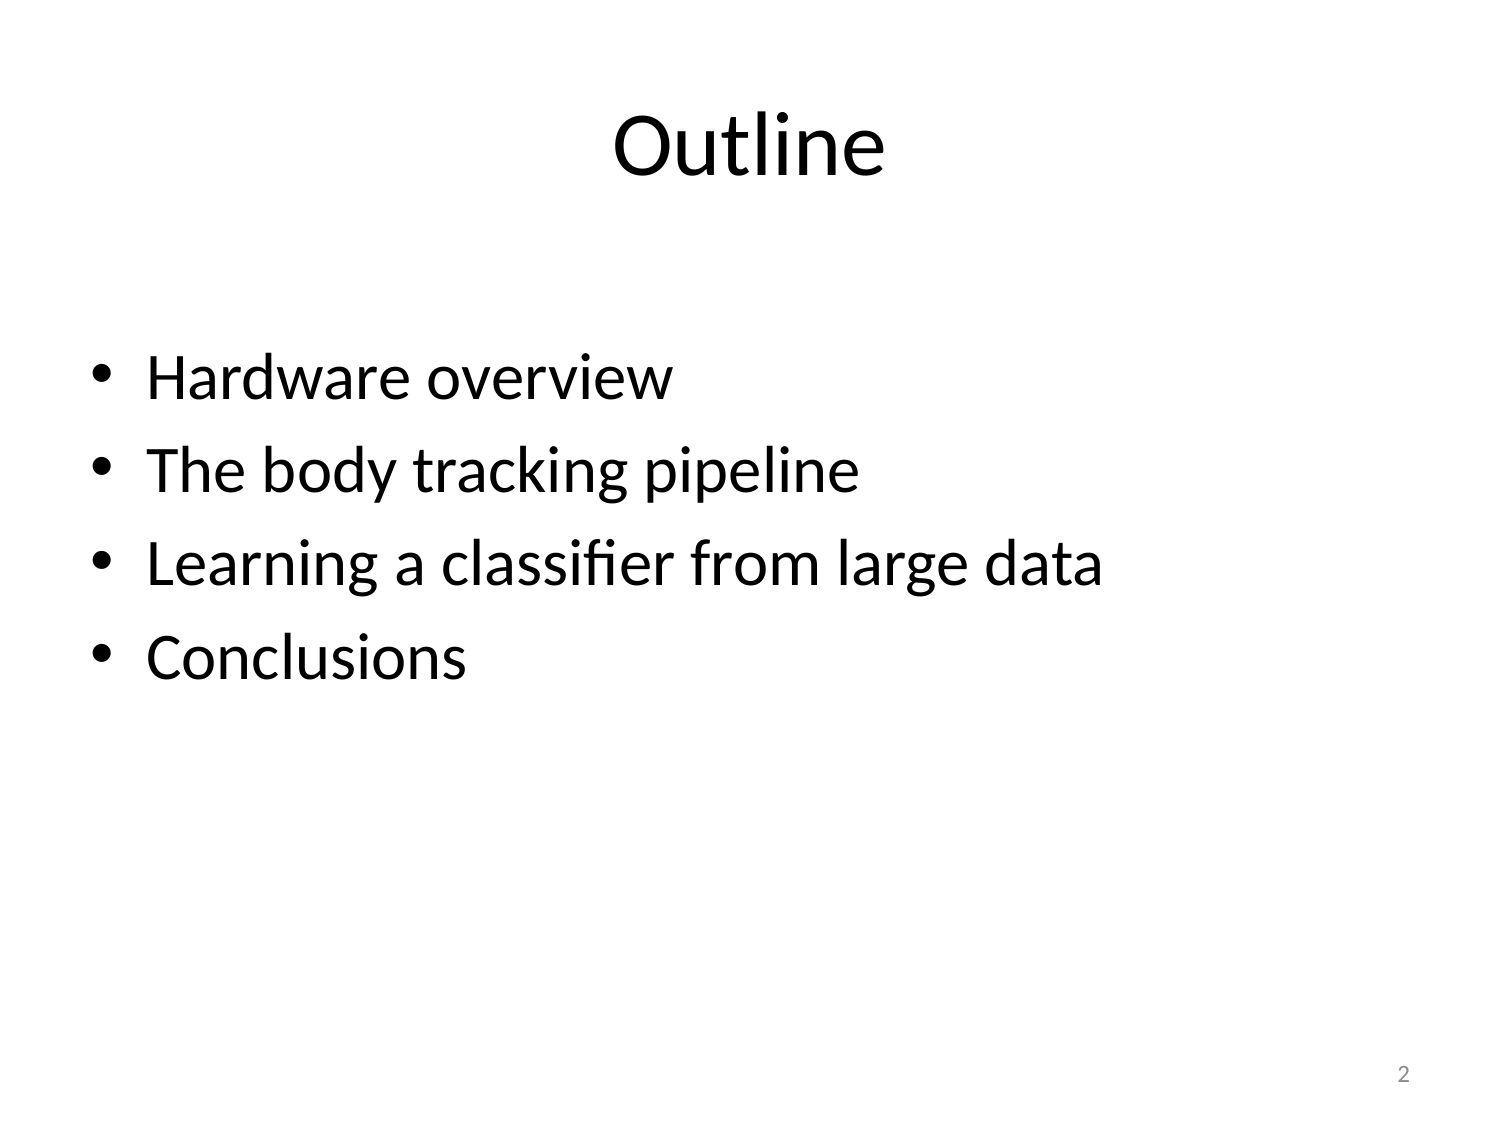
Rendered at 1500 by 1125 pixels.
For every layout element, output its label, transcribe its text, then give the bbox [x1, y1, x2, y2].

list Hardware overview The body tracking pipeline Learning a classifier from large data Conclusions [75, 324, 1425, 1005]
slide_number 2 [1074, 1042, 1425, 1103]
title Outline [75, 45, 1425, 233]
